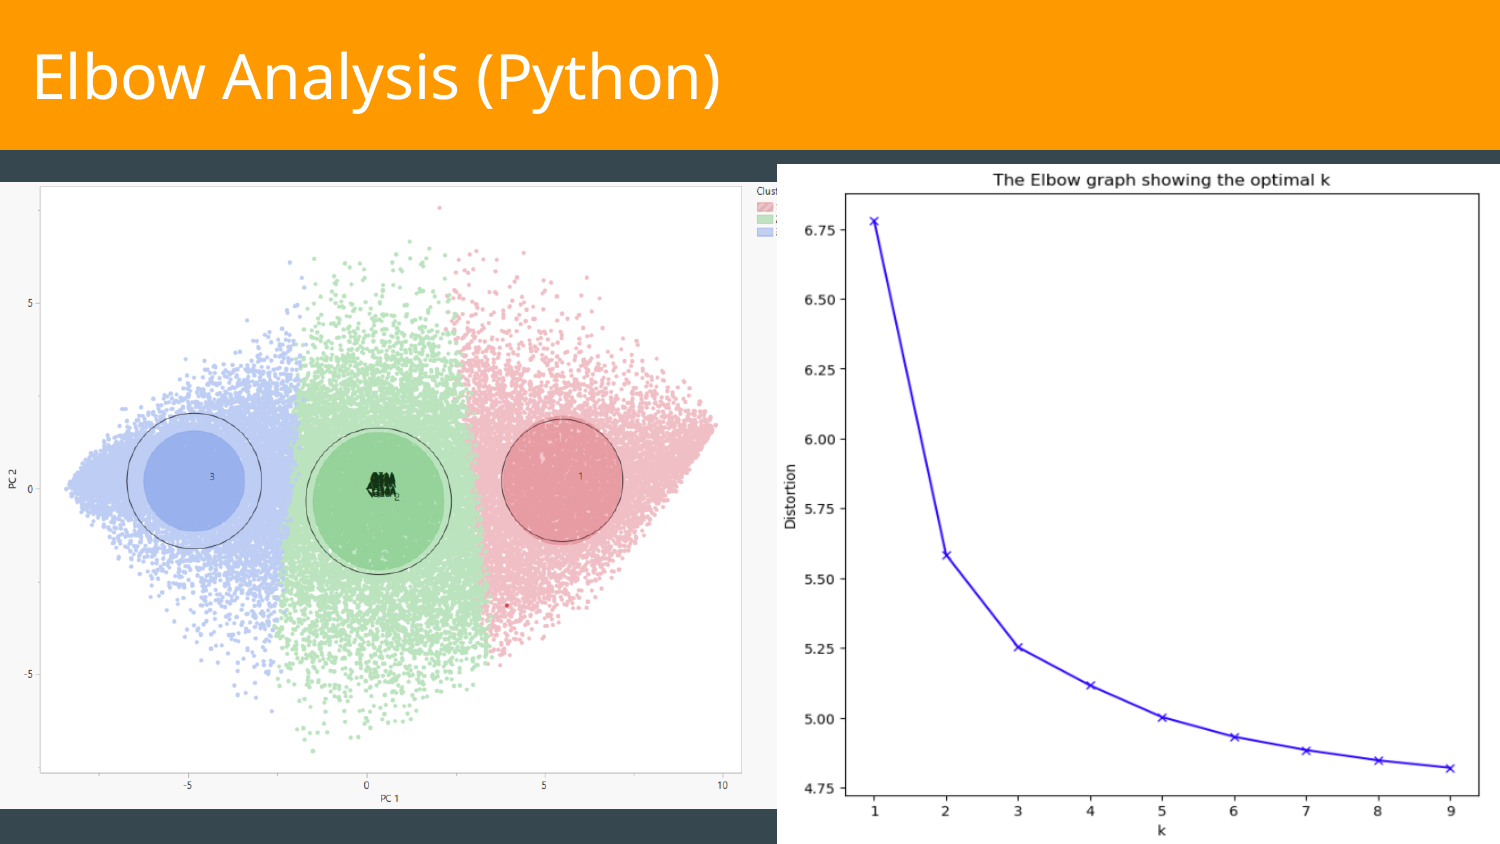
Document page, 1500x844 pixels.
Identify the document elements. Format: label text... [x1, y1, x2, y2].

picture [0, 164, 1500, 844]
text_box Elbow Analysis (Python) [0, 0, 1500, 150]
